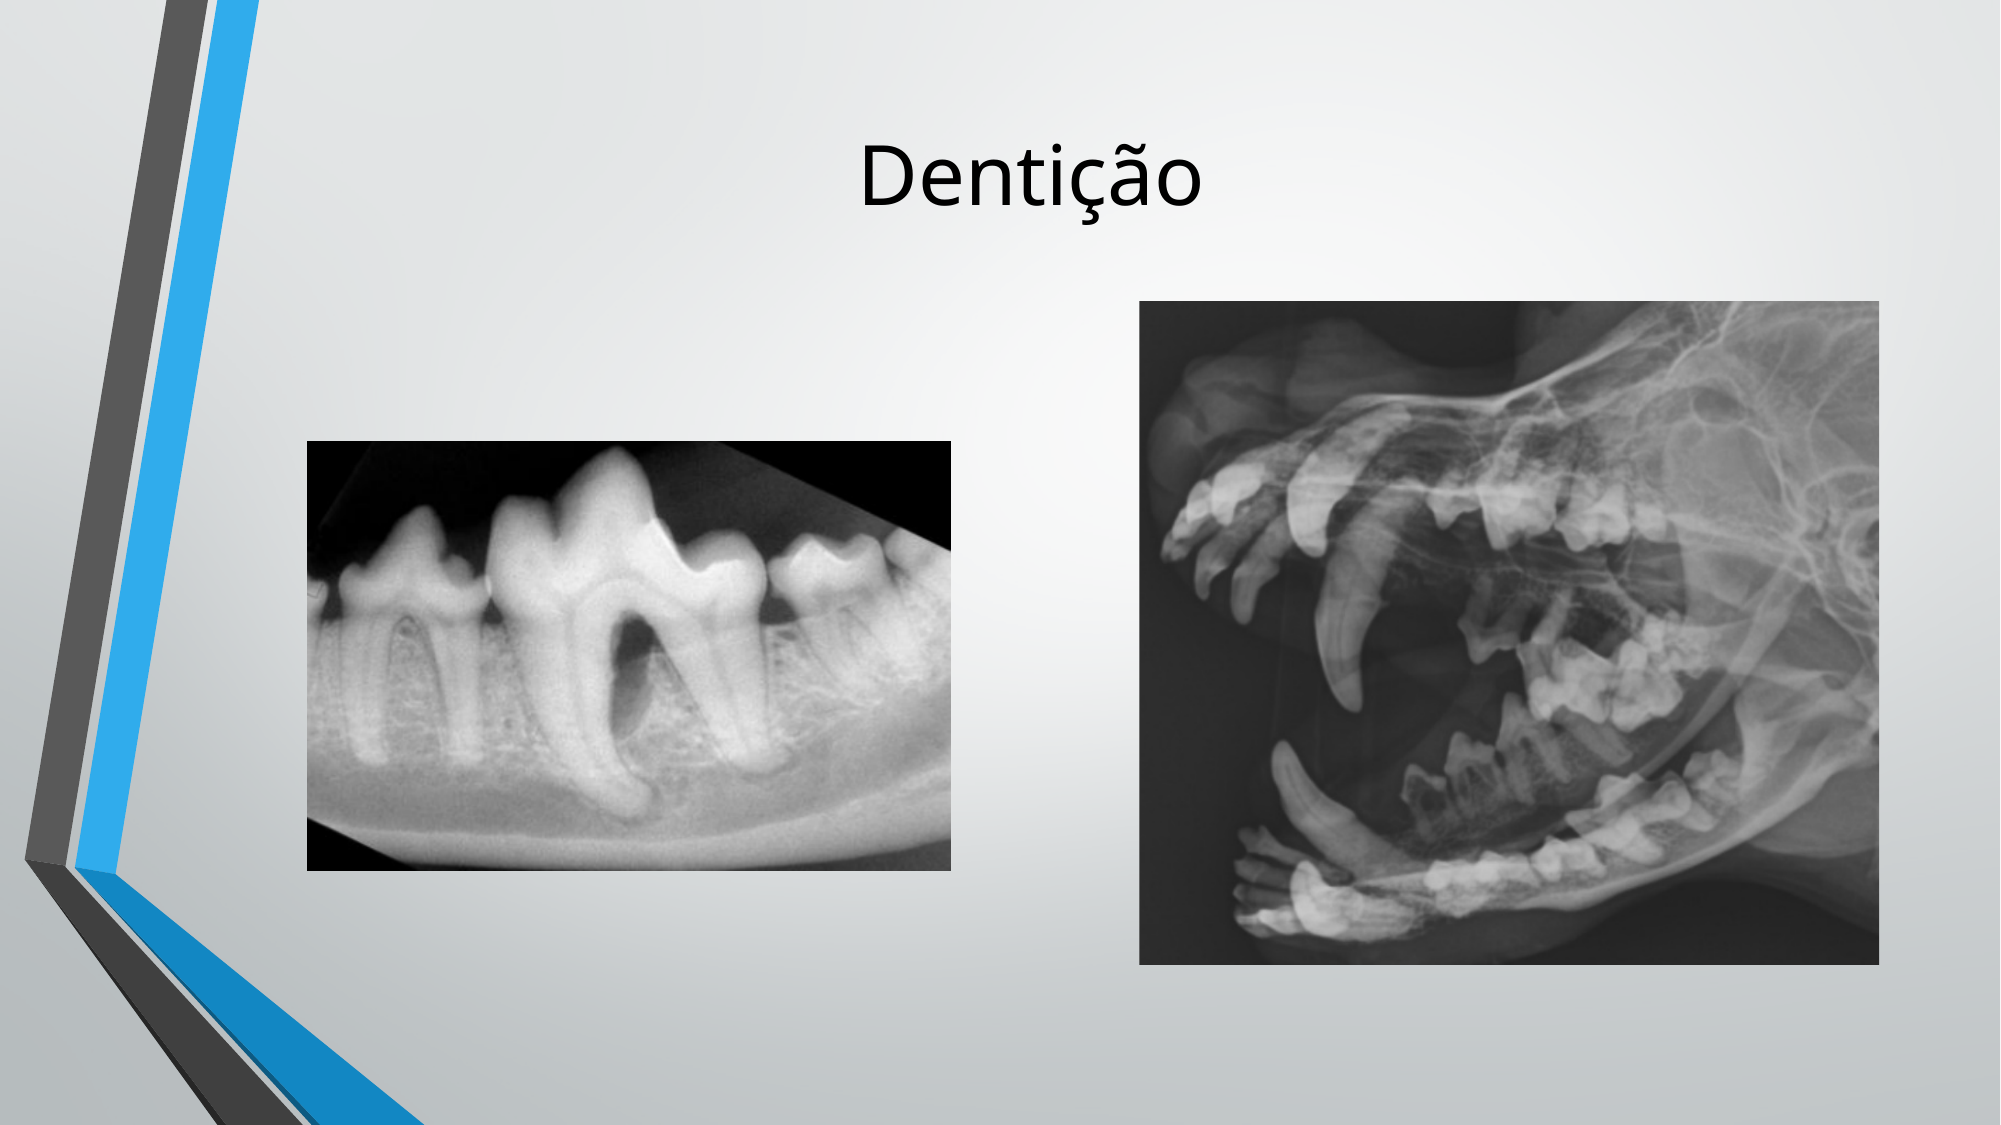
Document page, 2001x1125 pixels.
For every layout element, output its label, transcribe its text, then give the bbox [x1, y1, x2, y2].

picture [307, 441, 951, 872]
picture [1139, 301, 1880, 966]
text_box Dentição [307, 89, 1755, 256]
